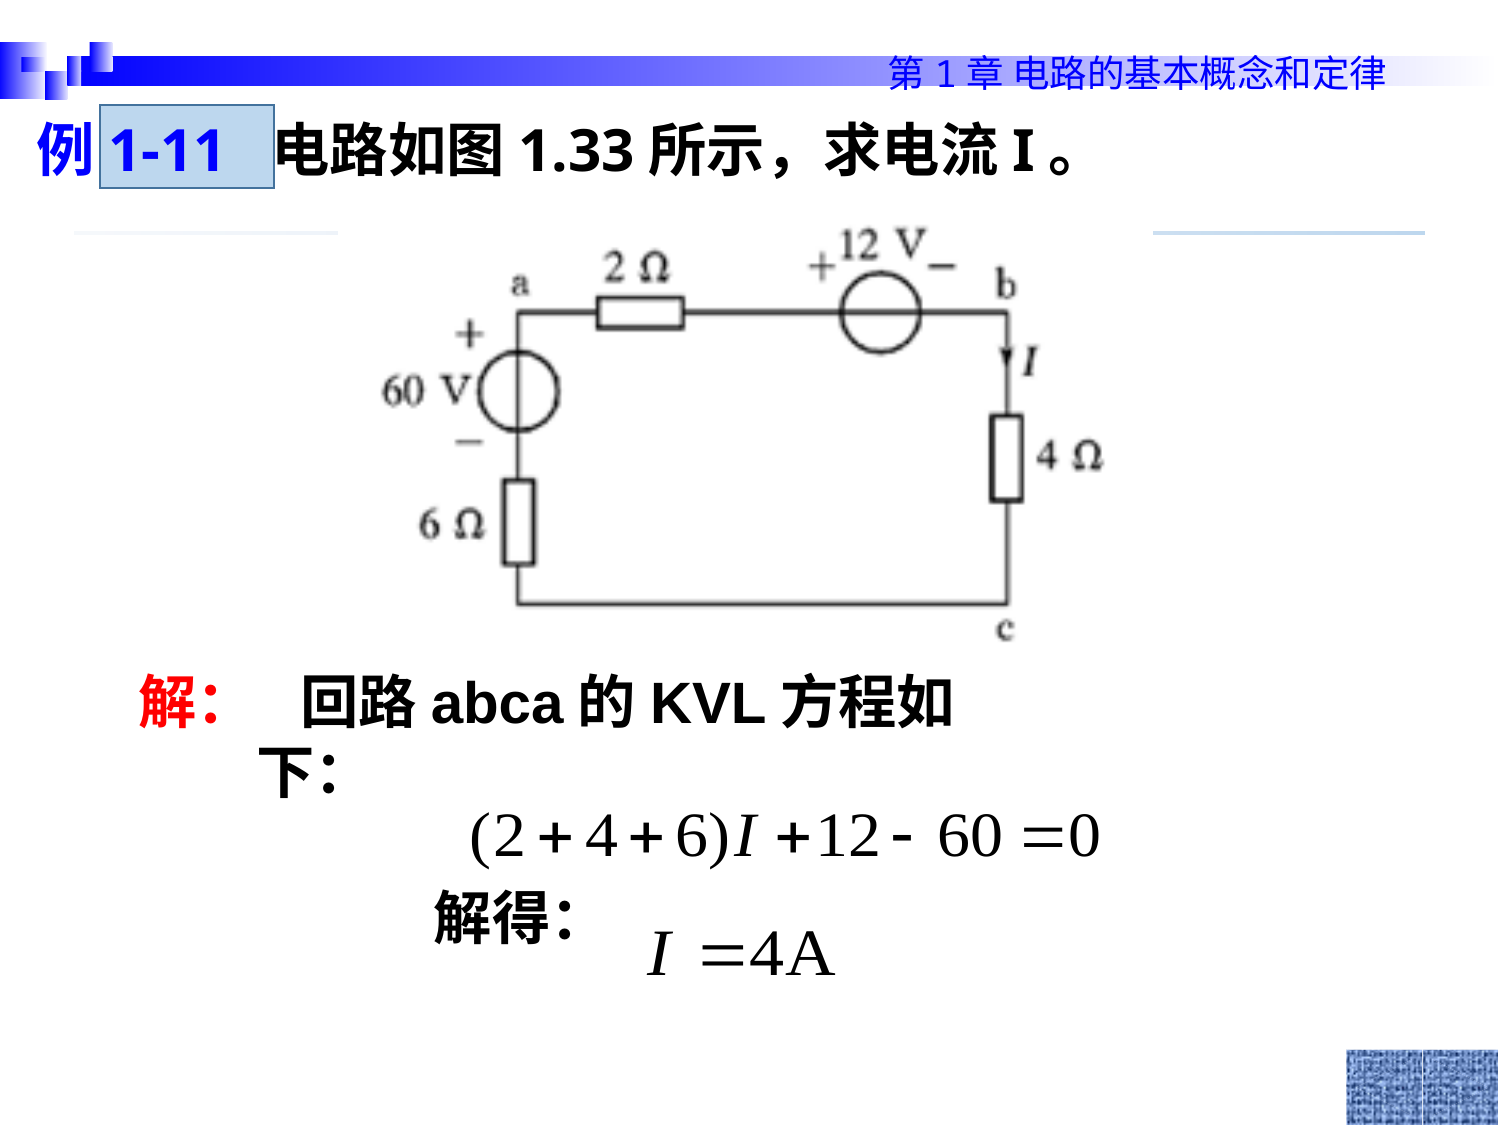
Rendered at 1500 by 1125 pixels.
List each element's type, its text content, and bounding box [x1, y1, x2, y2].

text_box [1346, 1049, 1422, 1125]
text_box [460, 798, 1114, 883]
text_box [634, 914, 852, 987]
text_box 回路abca的KVL方程如下： [241, 658, 1075, 813]
text_box 例1-11 电路如图1.33所示，求电流I。 [21, 105, 1122, 190]
text_box [1422, 1049, 1498, 1125]
text_box R1 [939, 65, 943, 85]
text_box 解得： [419, 874, 767, 1029]
text_box [855, 57, 859, 85]
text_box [771, 57, 775, 85]
picture [338, 214, 1153, 672]
text_box 解： [79, 657, 338, 735]
